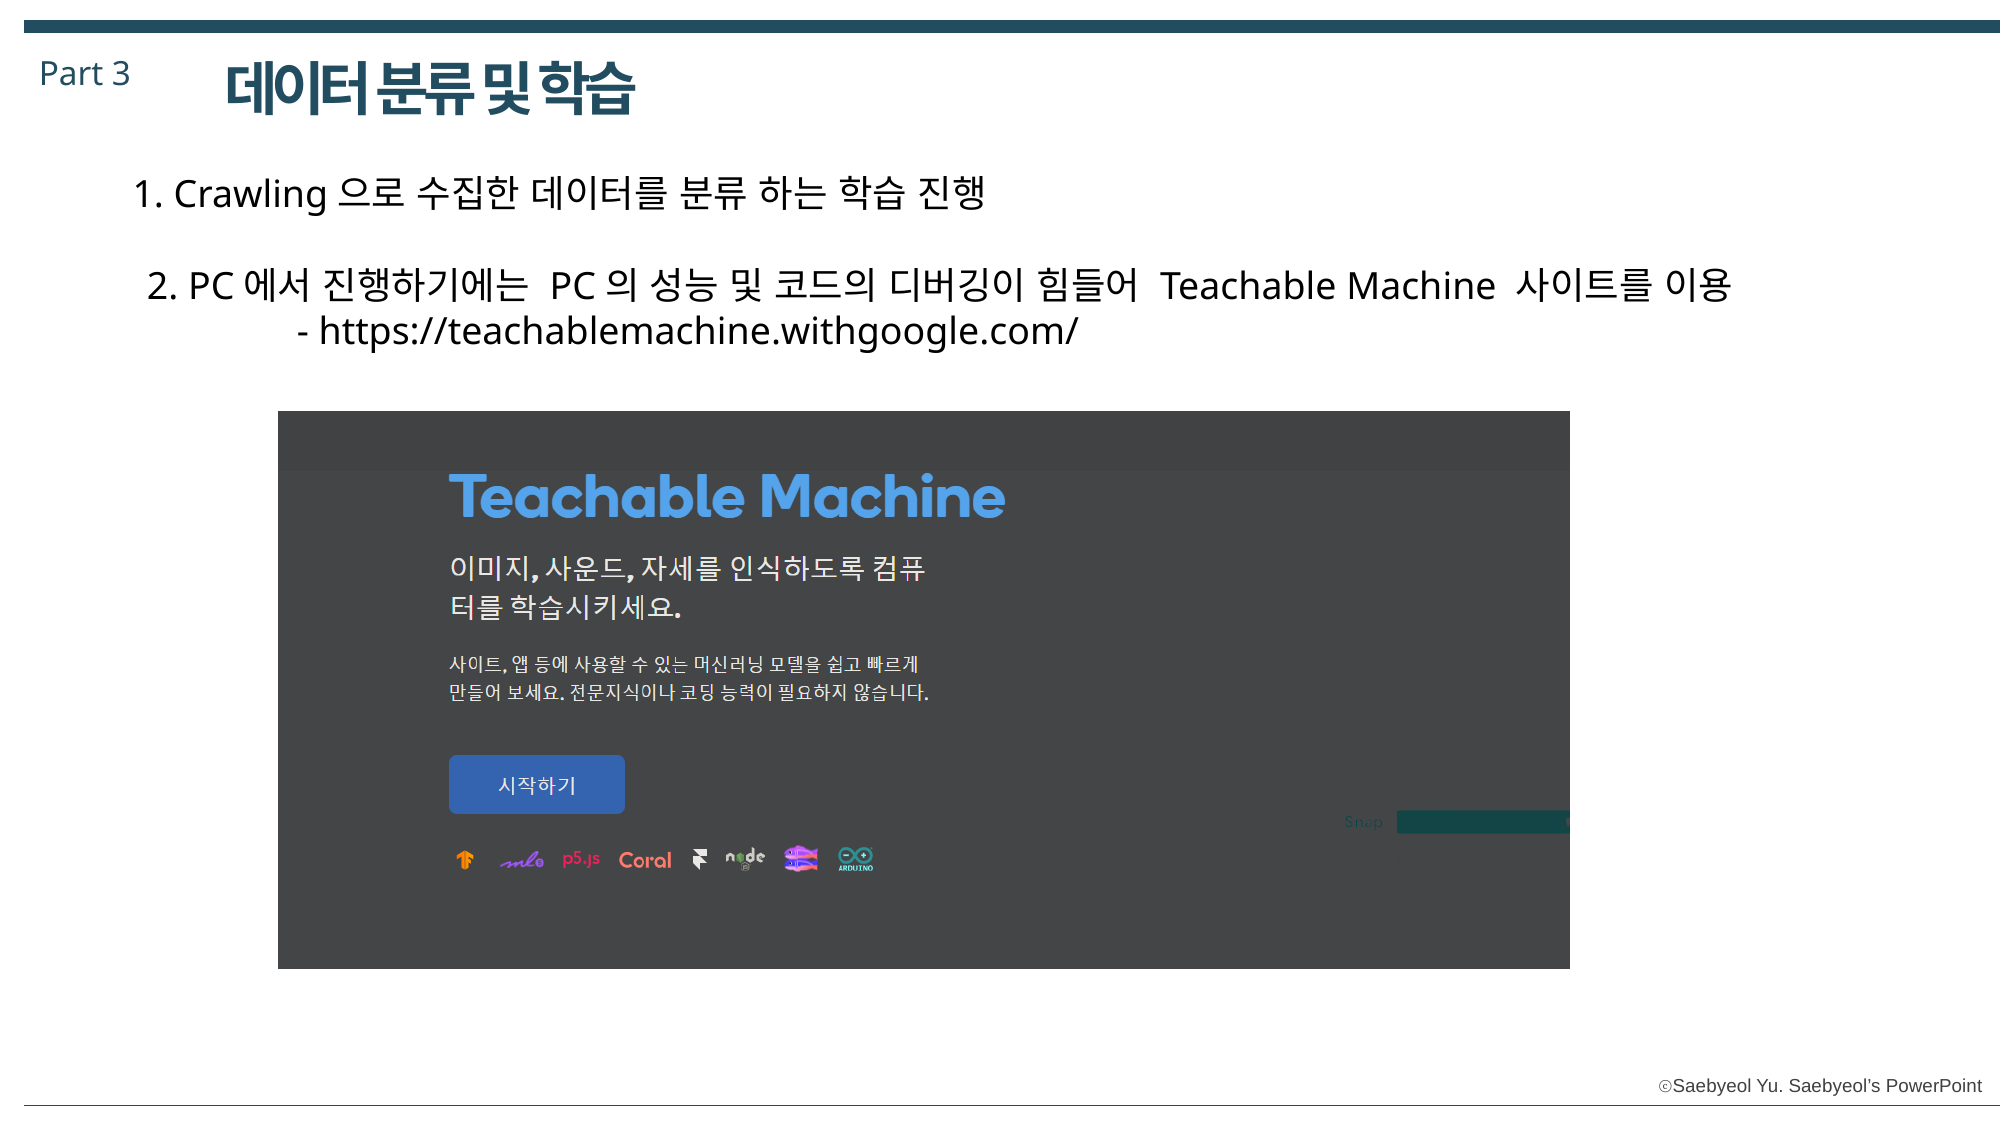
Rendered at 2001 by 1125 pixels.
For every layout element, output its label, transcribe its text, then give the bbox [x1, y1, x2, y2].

text_box 2. PC에서 진행하기에는 PC의 성능 및 코드의 디버깅이 힘들어 Teachable Machine 사이트를 이용 - https://teachablemachine.withgoogle.com/ [132, 254, 1749, 360]
picture [278, 410, 1570, 969]
text_box 1. Crawling으로 수집한 데이터를 분류 하는 학습 진행 [117, 162, 1002, 223]
text_box 데이터 분류 및 학습 [209, 44, 654, 130]
text_box Part 3 [24, 44, 147, 100]
